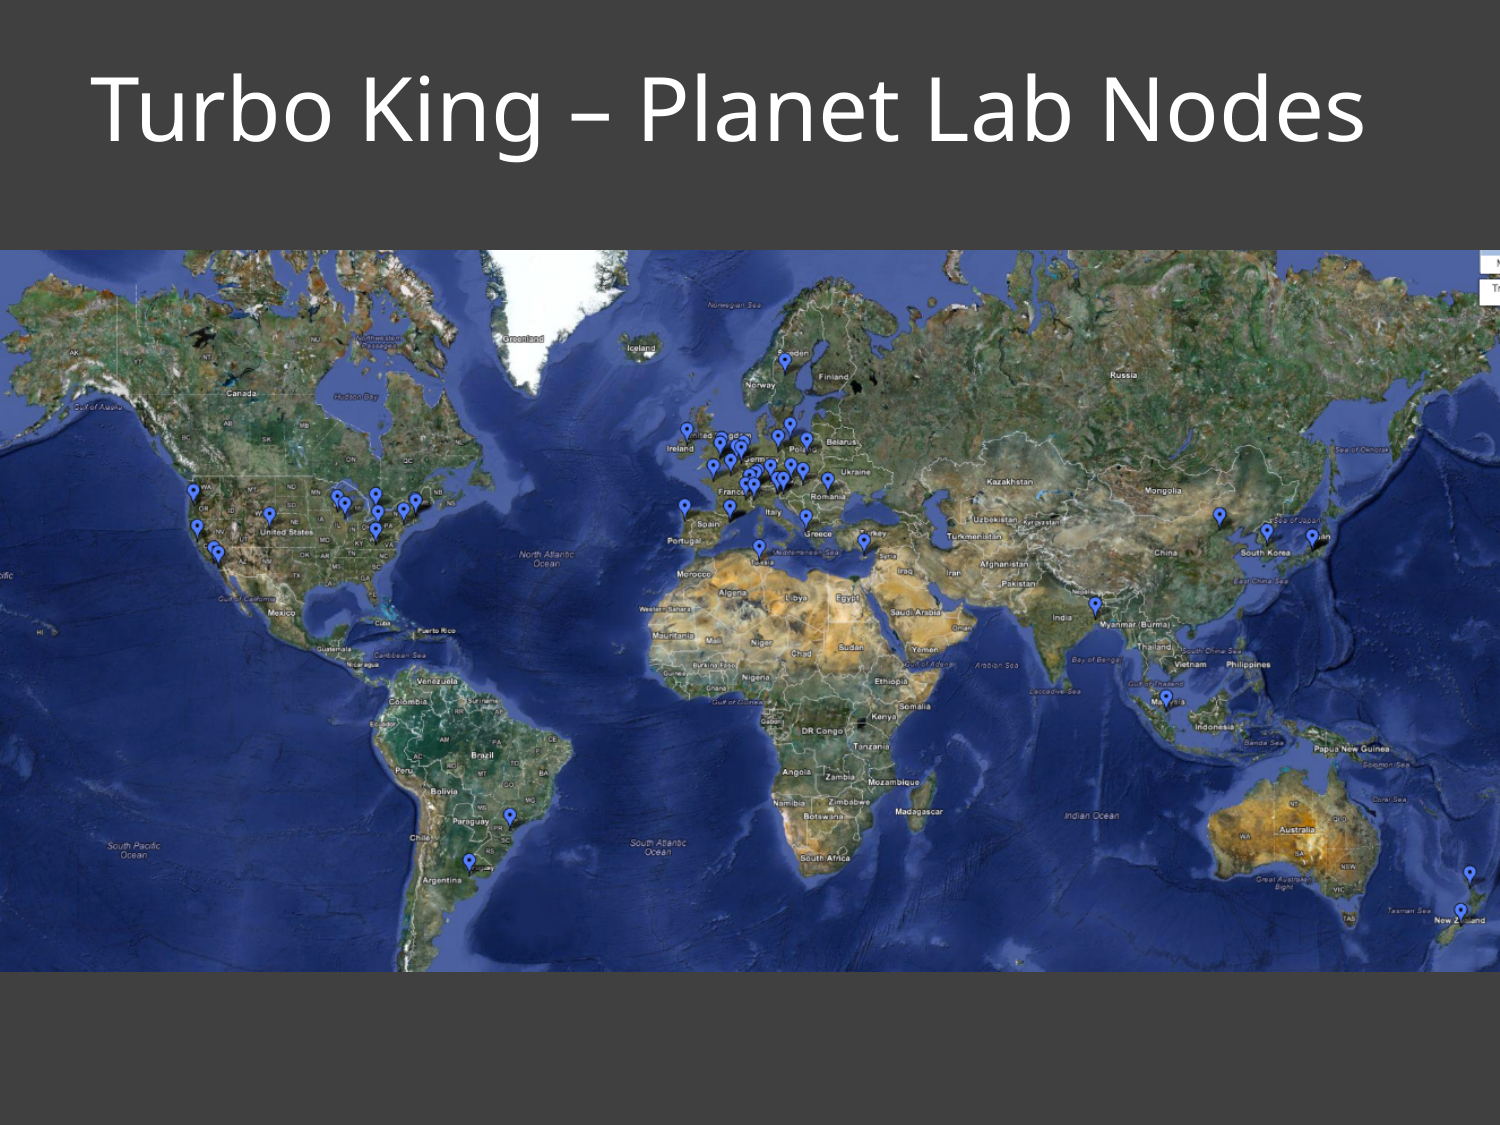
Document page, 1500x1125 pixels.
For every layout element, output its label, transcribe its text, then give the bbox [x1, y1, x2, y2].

picture [0, 250, 1500, 972]
title Turbo King – Planet Lab Nodes [75, 45, 1425, 168]
